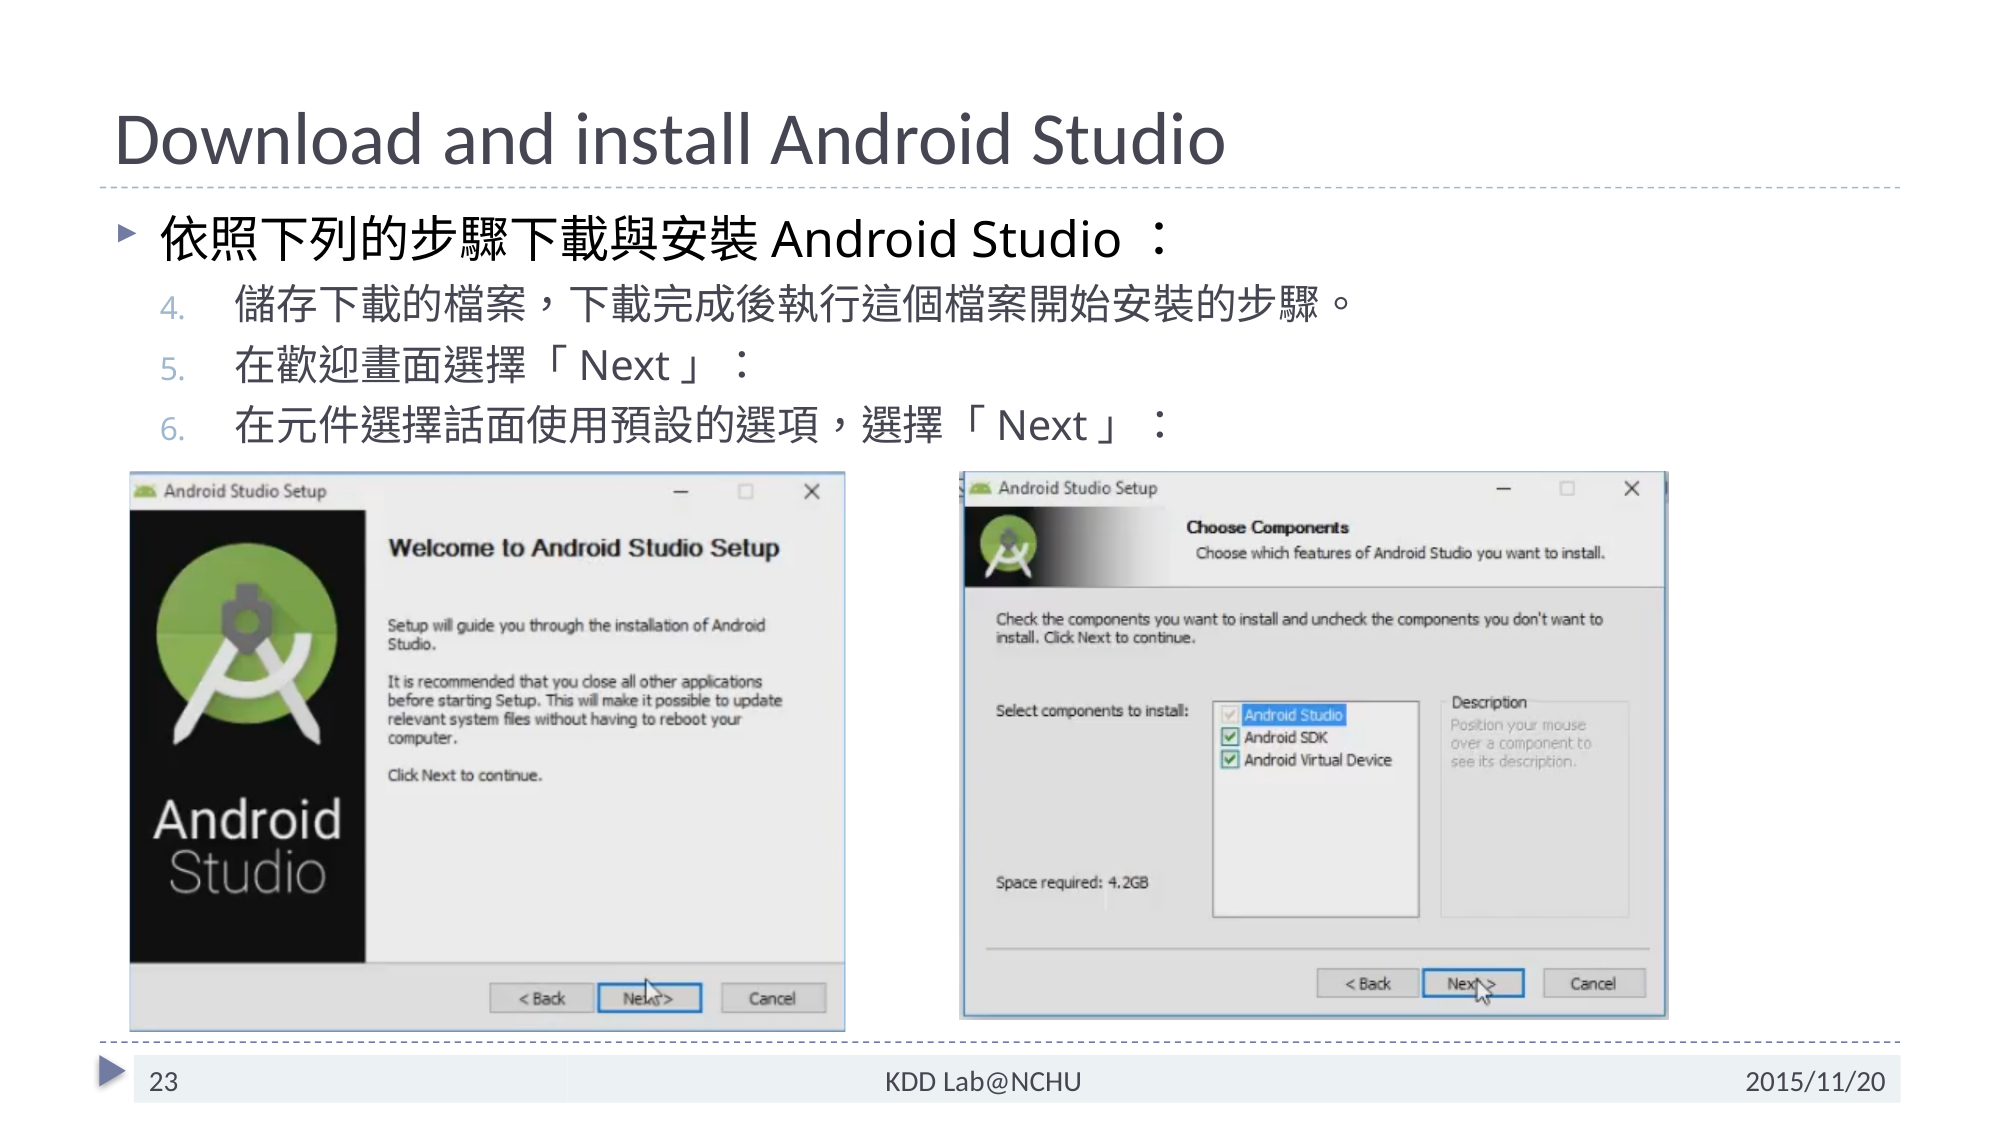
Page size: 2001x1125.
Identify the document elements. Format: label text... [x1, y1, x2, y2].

slide_number 23 [133, 1055, 568, 1103]
picture [129, 471, 846, 1032]
footer KDD Lab@NCHU [568, 1055, 1401, 1103]
picture [959, 470, 1669, 1020]
list 依照下列的步驟下載與安裝Android Studio： 儲存下載的檔案，下載完成後執行這個檔案開始安裝的步驟。 在歡迎畫面選擇「Next」： 在元件選擇話面使用預設的選項，選擇「Next」： [99, 200, 1900, 1010]
title Download and install Android Studio [99, 24, 1900, 188]
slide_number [1401, 1055, 1901, 1103]
